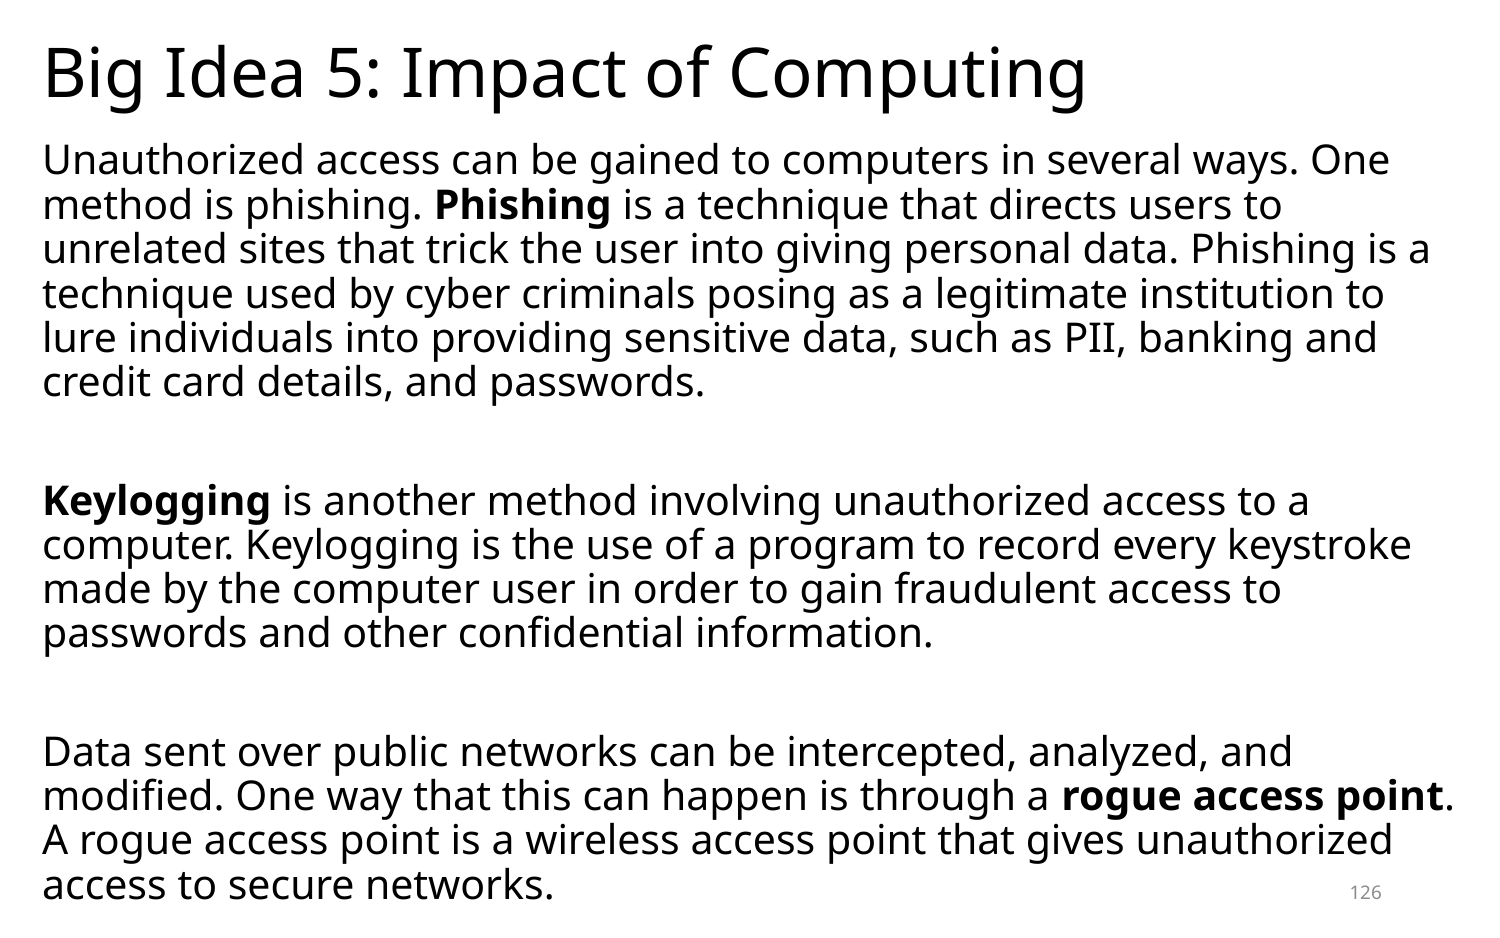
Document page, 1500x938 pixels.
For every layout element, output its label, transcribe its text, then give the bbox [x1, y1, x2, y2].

title Big Idea 5: Impact of Computing [26, 18, 1321, 132]
slide_number 126 [1059, 868, 1397, 919]
list ﻿Unauthorized access can be gained to computers in several ways. One method is phishing. Phishing is a technique that directs users to unrelated sites that trick the user into giving personal data. Phishing is a technique used by cyber criminals posing as a legitimate institution to lure individuals into providing sensitive data, such as PII, banking and credit card details, and passwords. ﻿Keylogging is another method involving unauthorized access to a computer. Keylogging is the use of a program to record every keystroke made by the computer user in order to gain fraudulent access to passwords and other confidential information. ﻿Data sent over public networks can be intercepted, analyzed, and modified. One way that this can happen is through a rogue access point. A rogue access point is a wireless access point that gives unauthorized access to secure networks. [26, 132, 1473, 919]
